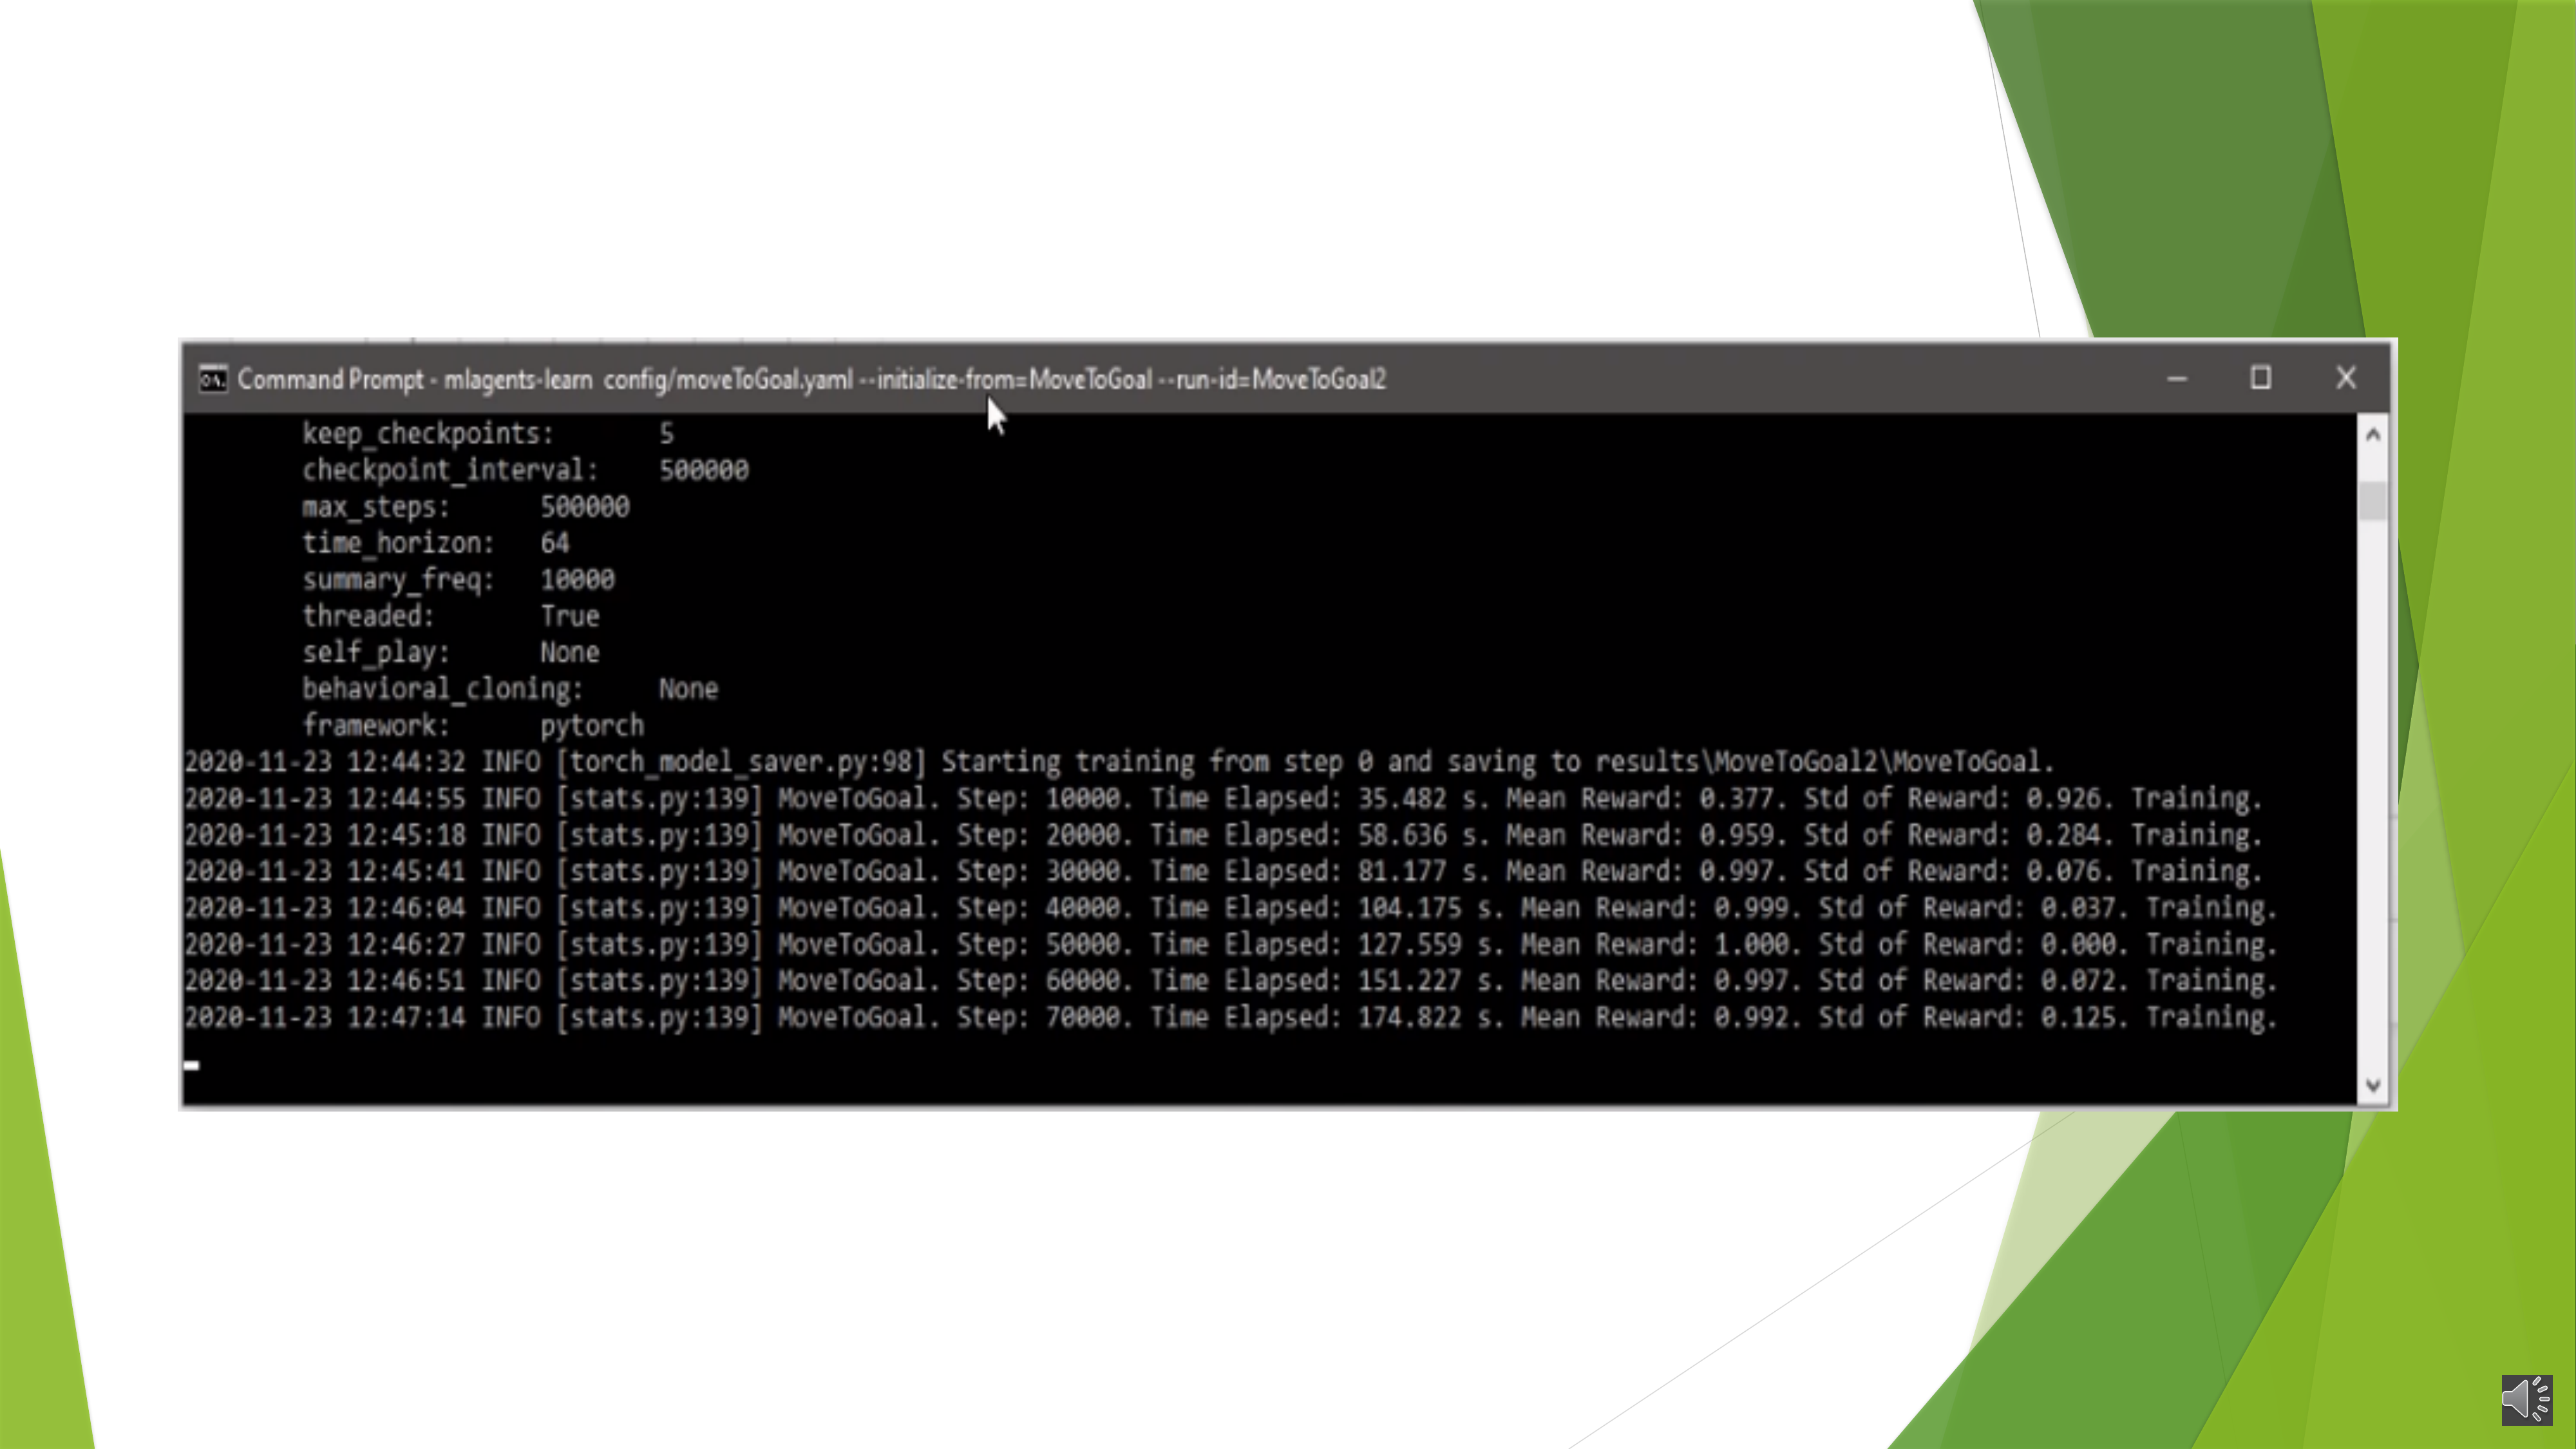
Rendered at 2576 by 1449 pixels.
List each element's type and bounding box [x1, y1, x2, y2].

picture [177, 337, 2399, 1112]
picture [2501, 1374, 2554, 1426]
